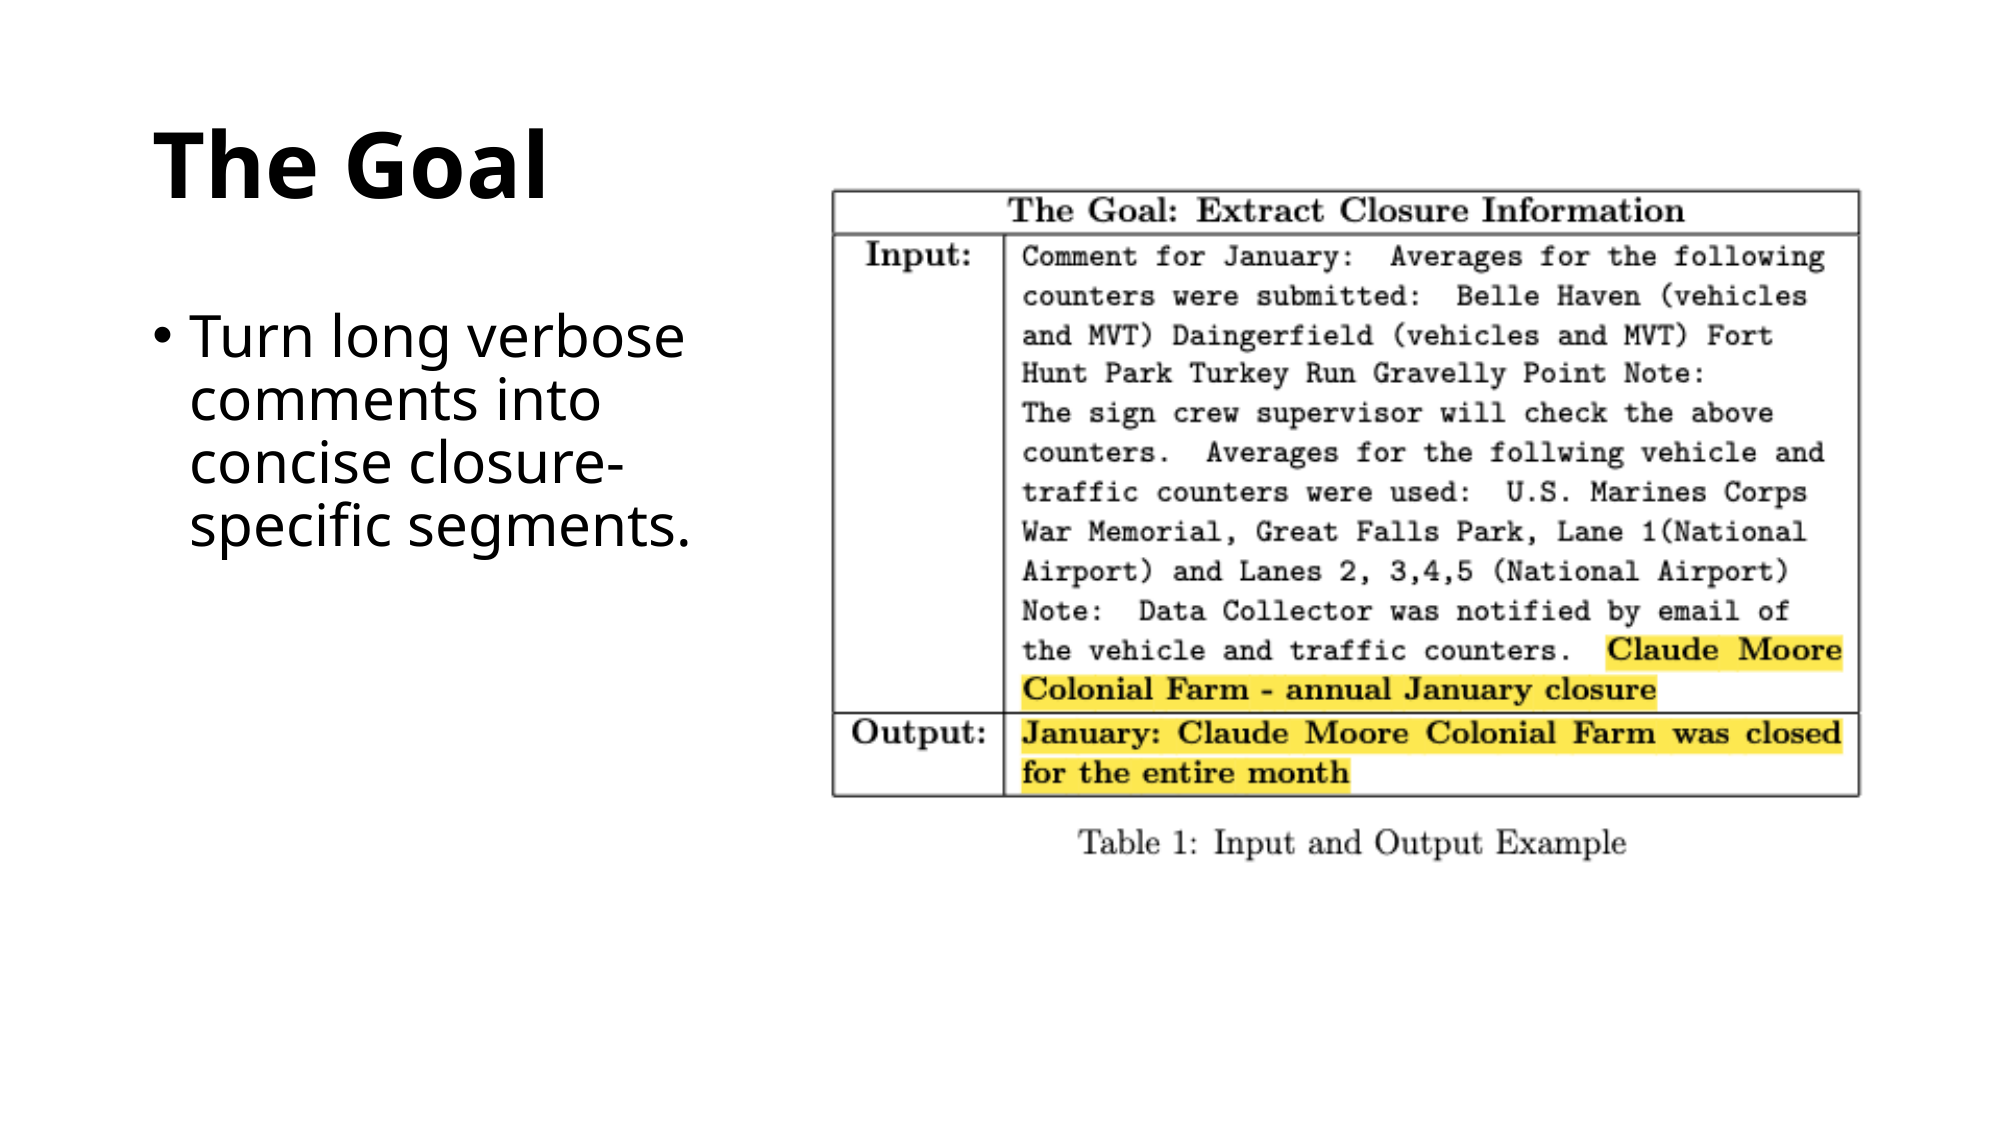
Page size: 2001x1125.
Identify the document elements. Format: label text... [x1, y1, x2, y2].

title The Goal [137, 59, 1863, 278]
list Turn long verbose comments into concise closure-specific segments. [137, 299, 804, 1014]
picture [803, 168, 1902, 895]
